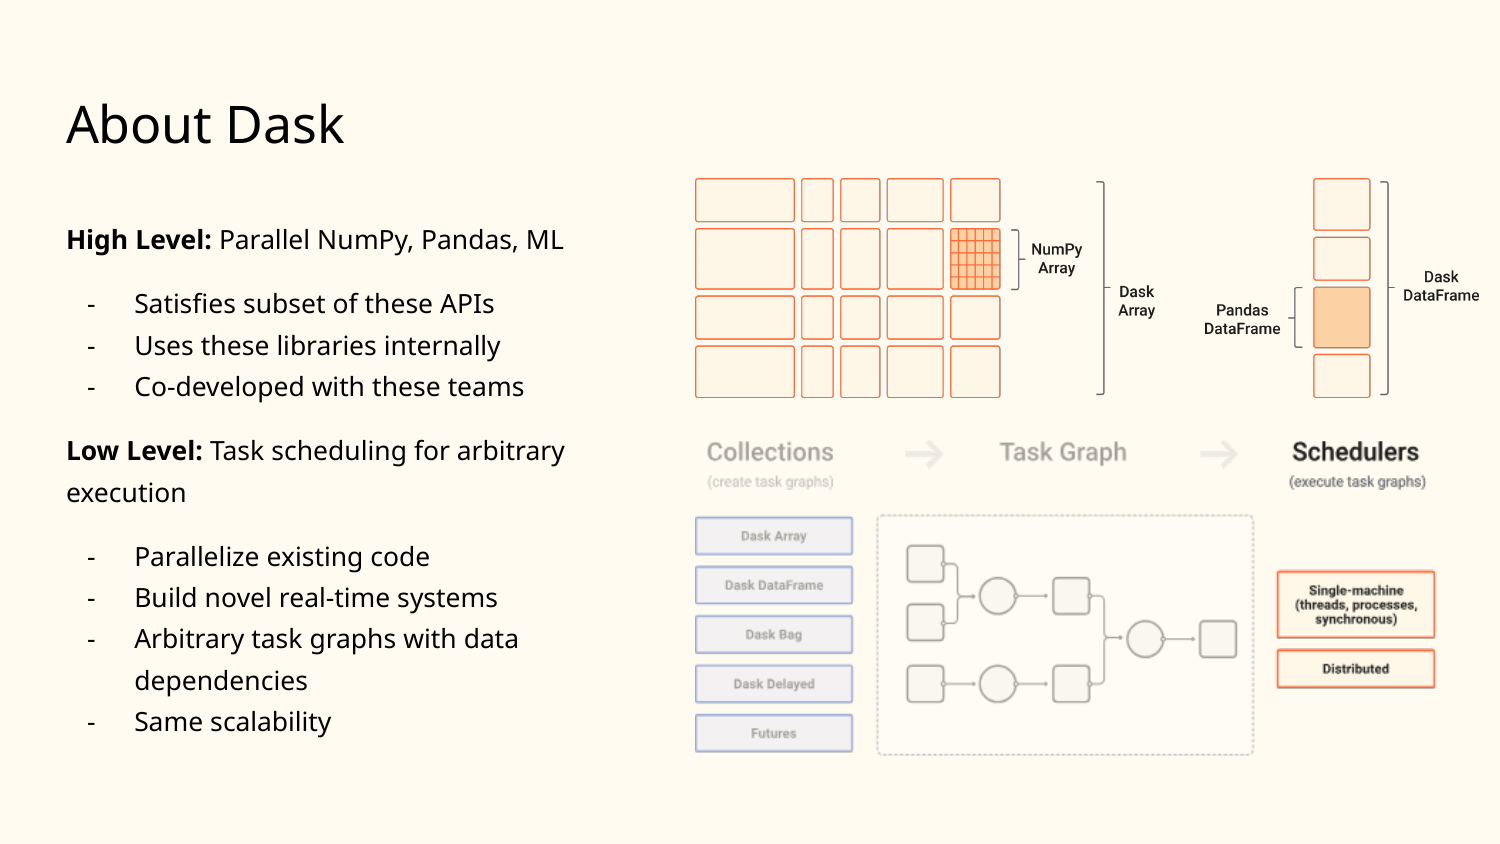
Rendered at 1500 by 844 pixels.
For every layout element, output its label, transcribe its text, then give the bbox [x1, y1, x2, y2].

picture [1205, 178, 1479, 398]
title About Dask [51, 72, 1449, 174]
list High Level: Parallel NumPy, Pandas, ML Satisfies subset of these APIs Uses these libraries internally Co-developed with these teams Low Level: Task scheduling for arbitrary execution Parallelize existing code Build novel real-time systems Arbitrary task graphs with data dependencies Same scalability [51, 199, 708, 757]
picture [694, 178, 1155, 398]
picture [694, 440, 1439, 757]
